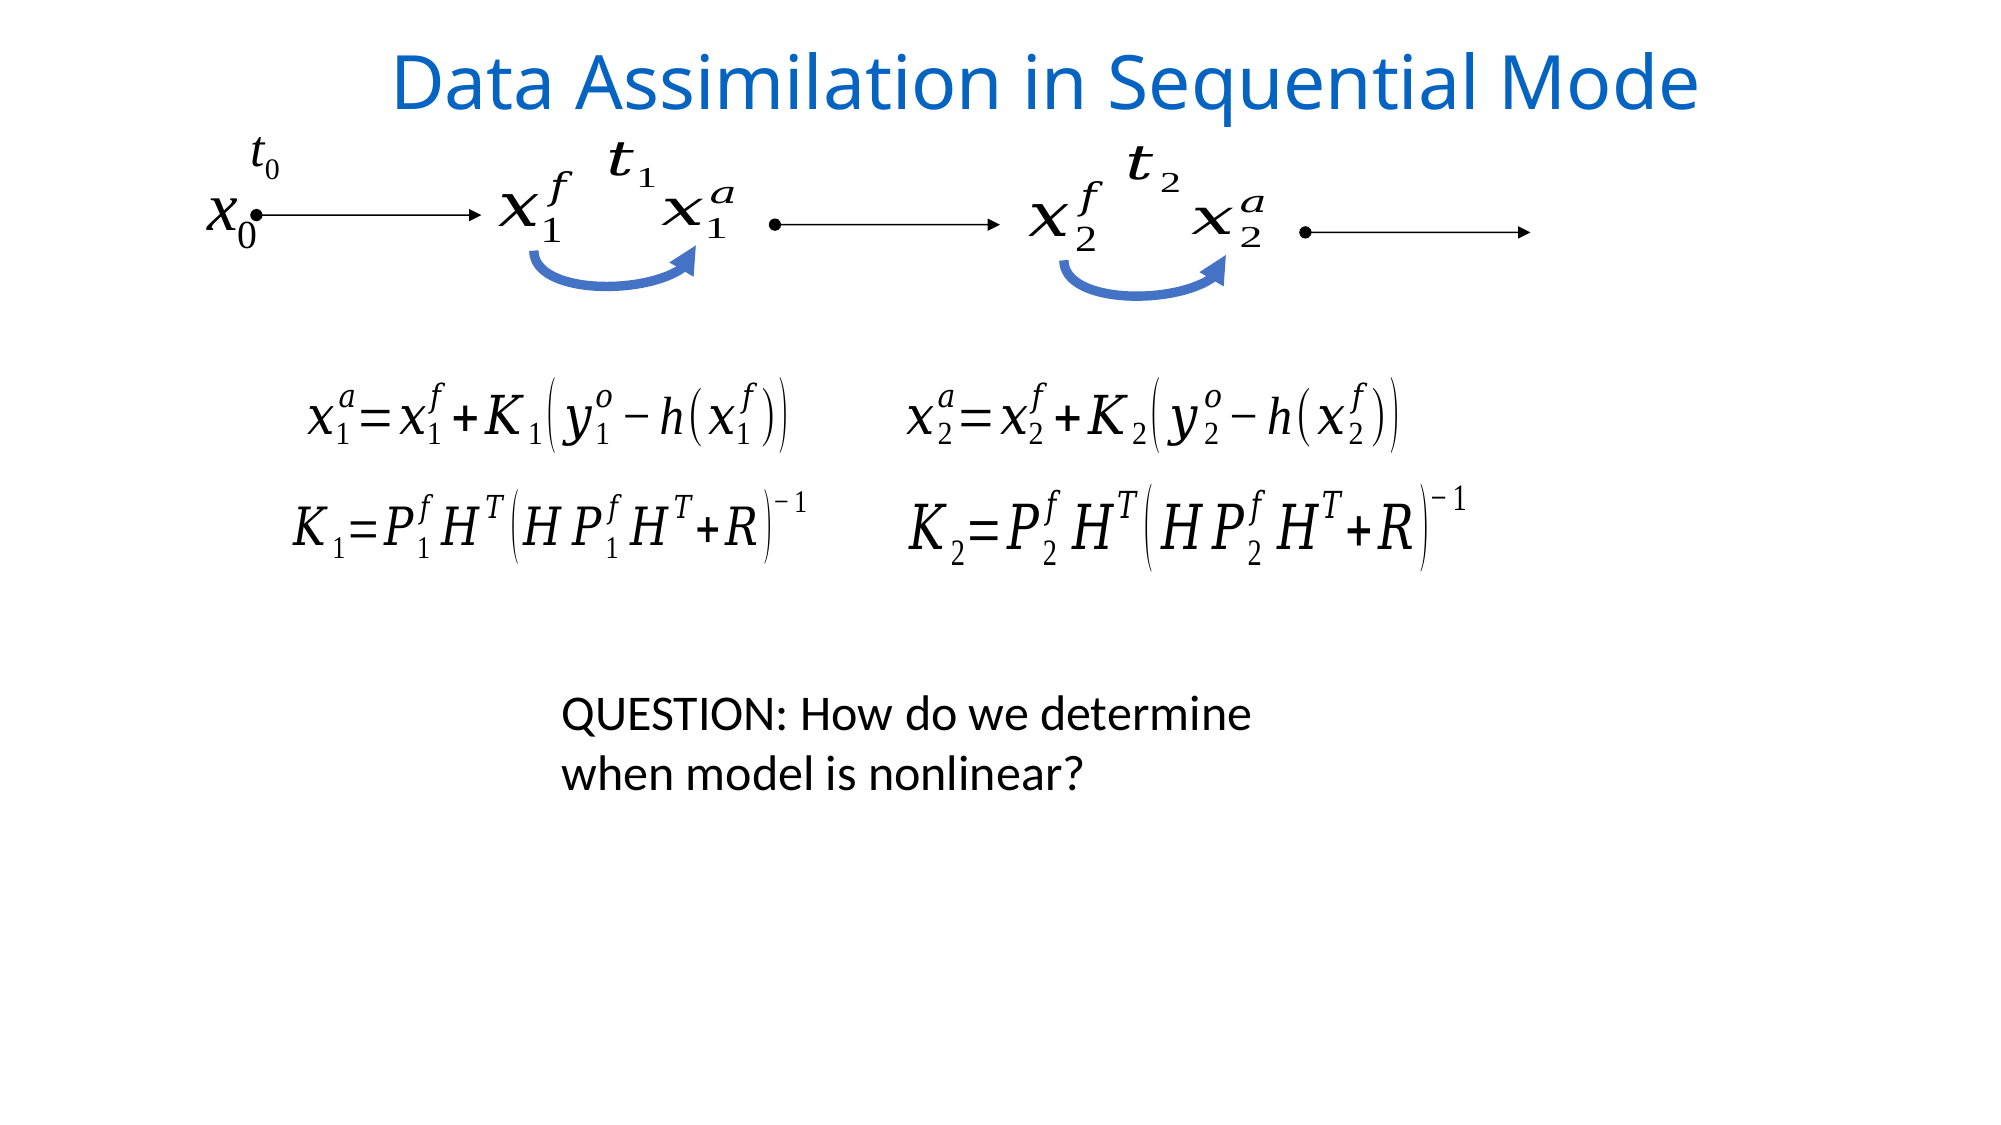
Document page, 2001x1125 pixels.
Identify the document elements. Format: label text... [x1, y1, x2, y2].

text_box [1299, 226, 1531, 239]
text_box [269, 208, 482, 222]
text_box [243, 115, 292, 193]
text_box [768, 218, 1000, 231]
text_box Data Assimilation in Sequential Mode [375, 37, 1901, 188]
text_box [1142, 176, 1148, 339]
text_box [612, 167, 618, 330]
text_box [193, 161, 269, 266]
